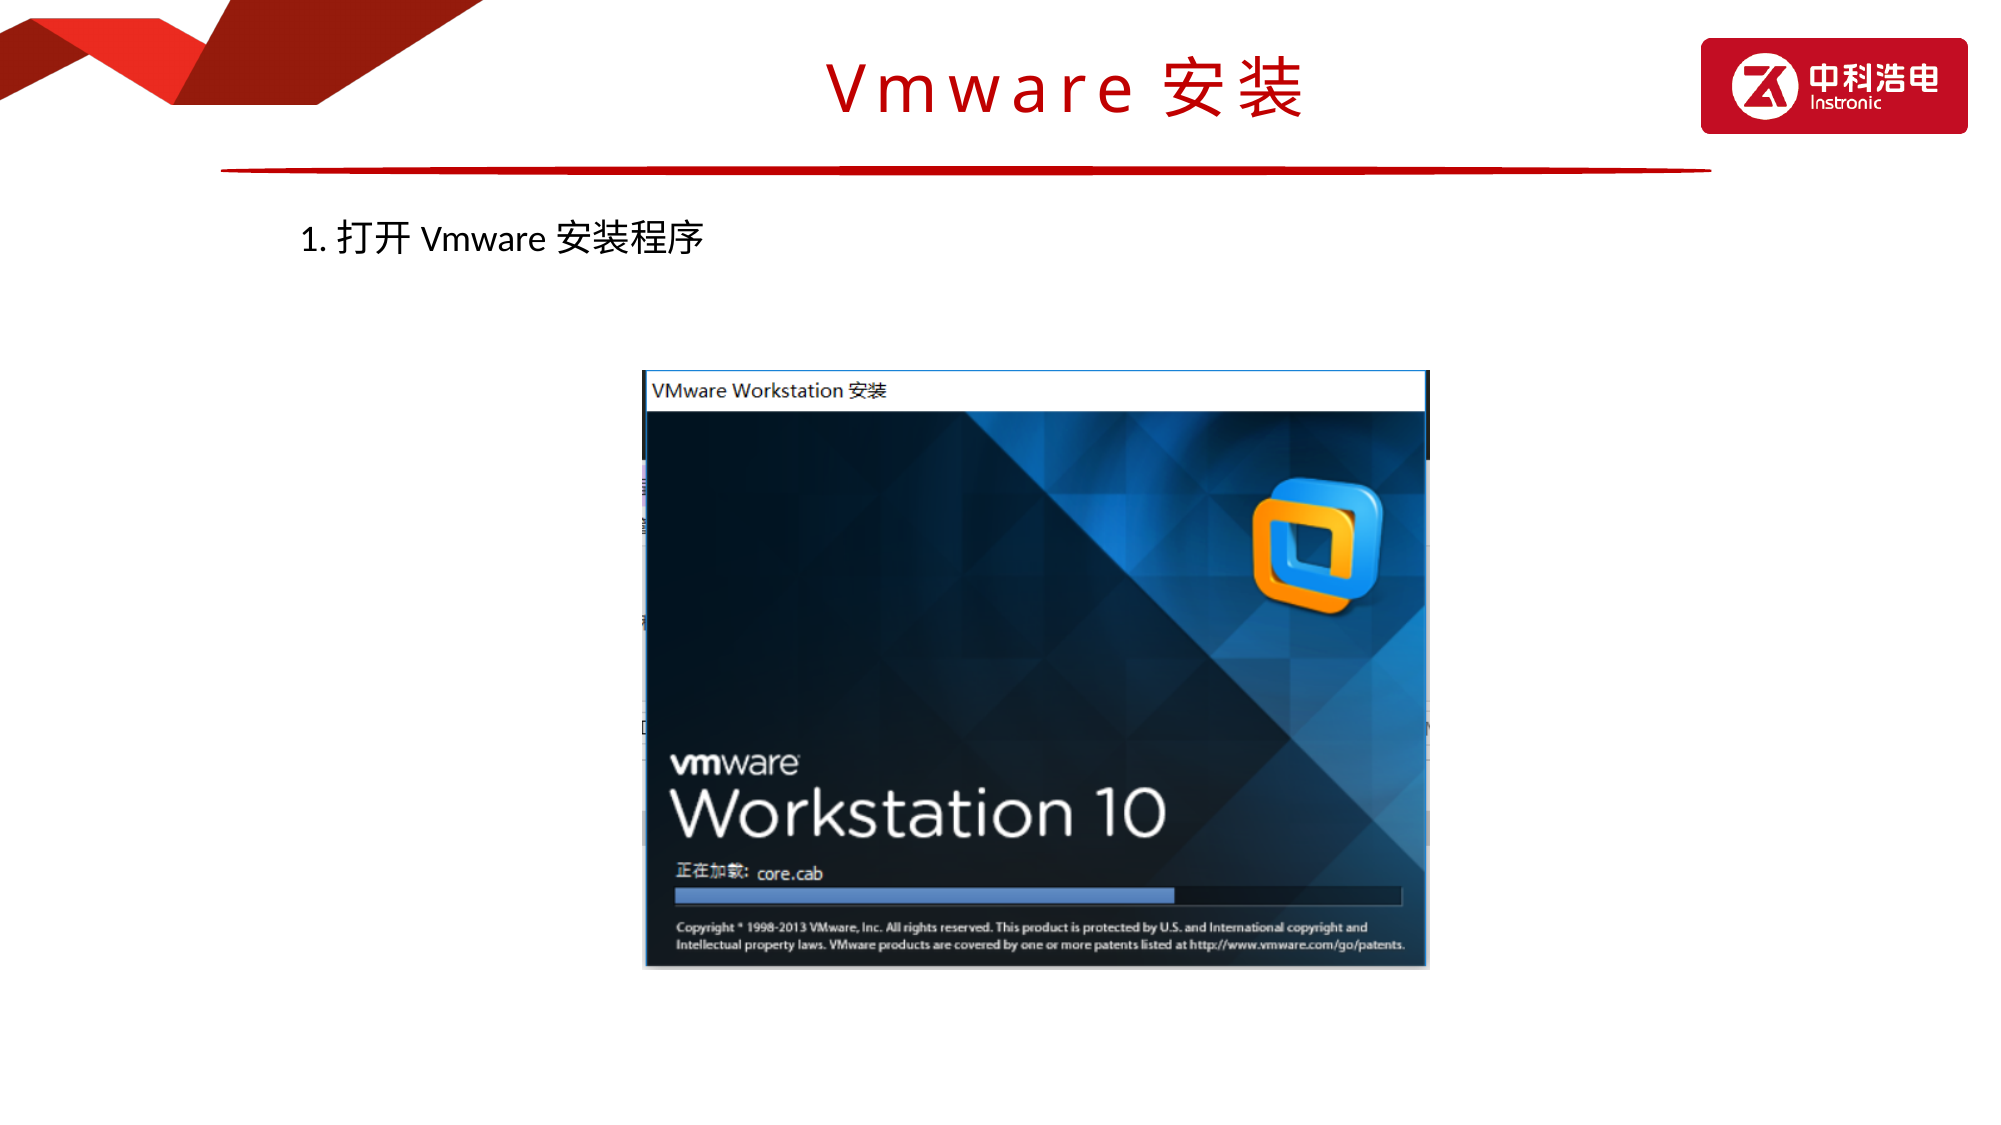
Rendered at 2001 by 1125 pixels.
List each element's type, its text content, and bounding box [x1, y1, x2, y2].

text_box 1.打开Vmware安装程序 [301, 206, 1341, 267]
picture [1701, 38, 1968, 135]
text_box [301, 166, 1712, 176]
text_box Vmware安装 [602, 38, 1528, 134]
picture [0, 0, 495, 299]
picture [642, 370, 1430, 970]
